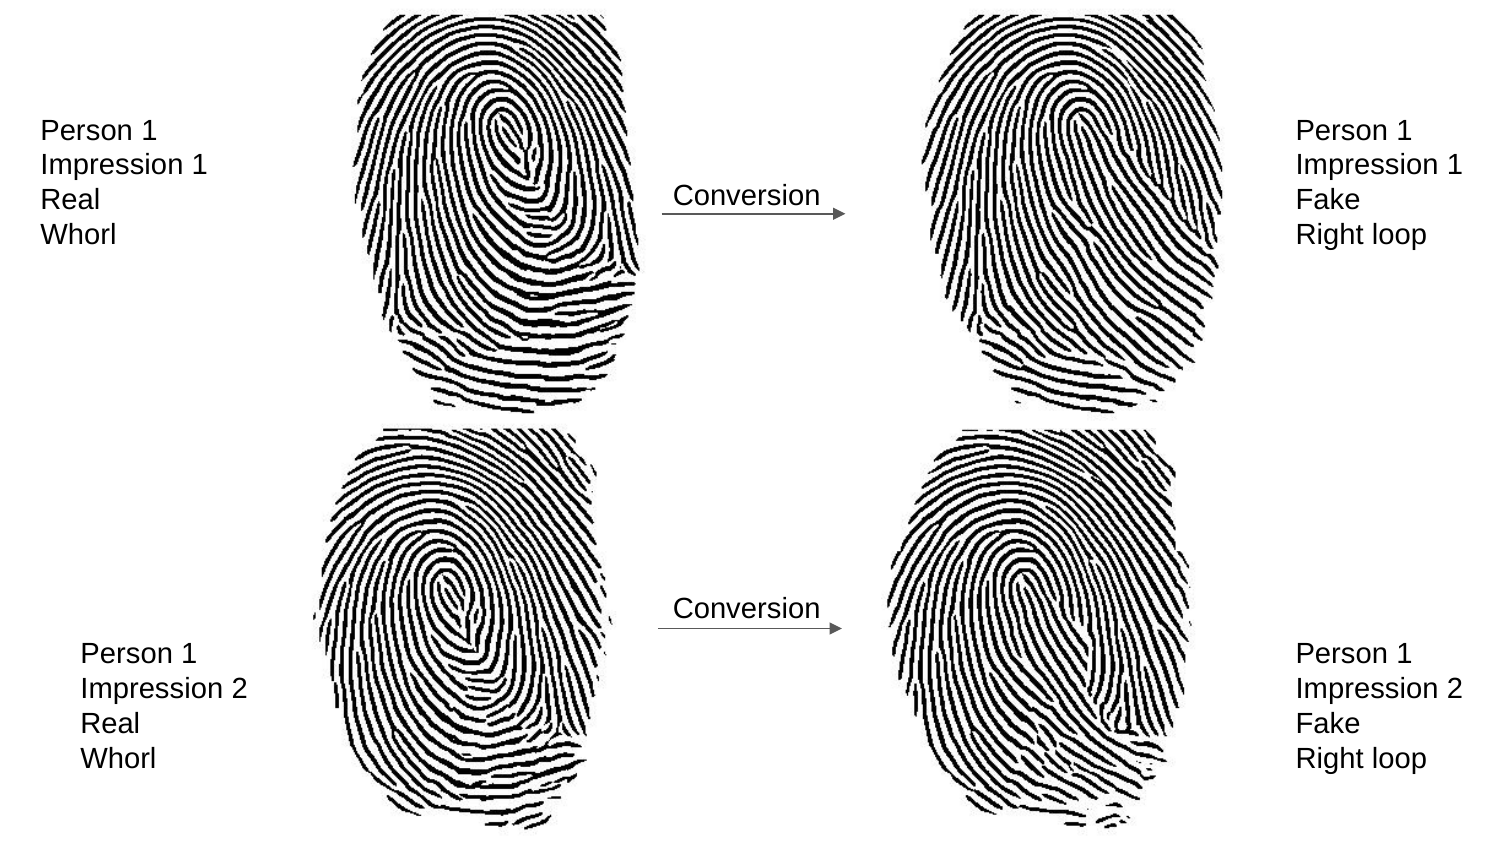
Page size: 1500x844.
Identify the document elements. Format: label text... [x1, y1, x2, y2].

picture [842, 0, 1237, 843]
text_box Conversion [663, 574, 837, 627]
text_box Person 1 Impression 2 Fake Right loop [1280, 619, 1482, 789]
text_box Conversion [663, 222, 837, 227]
text_box Person 1 Impression 1 Real Whorl [25, 95, 227, 266]
text_box Conversion [663, 161, 837, 213]
picture [262, 0, 658, 843]
text_box Person 1 Impression 1 Fake Right loop [1280, 95, 1482, 266]
text_box Person 1 Impression 2 Real Whorl [65, 619, 257, 789]
